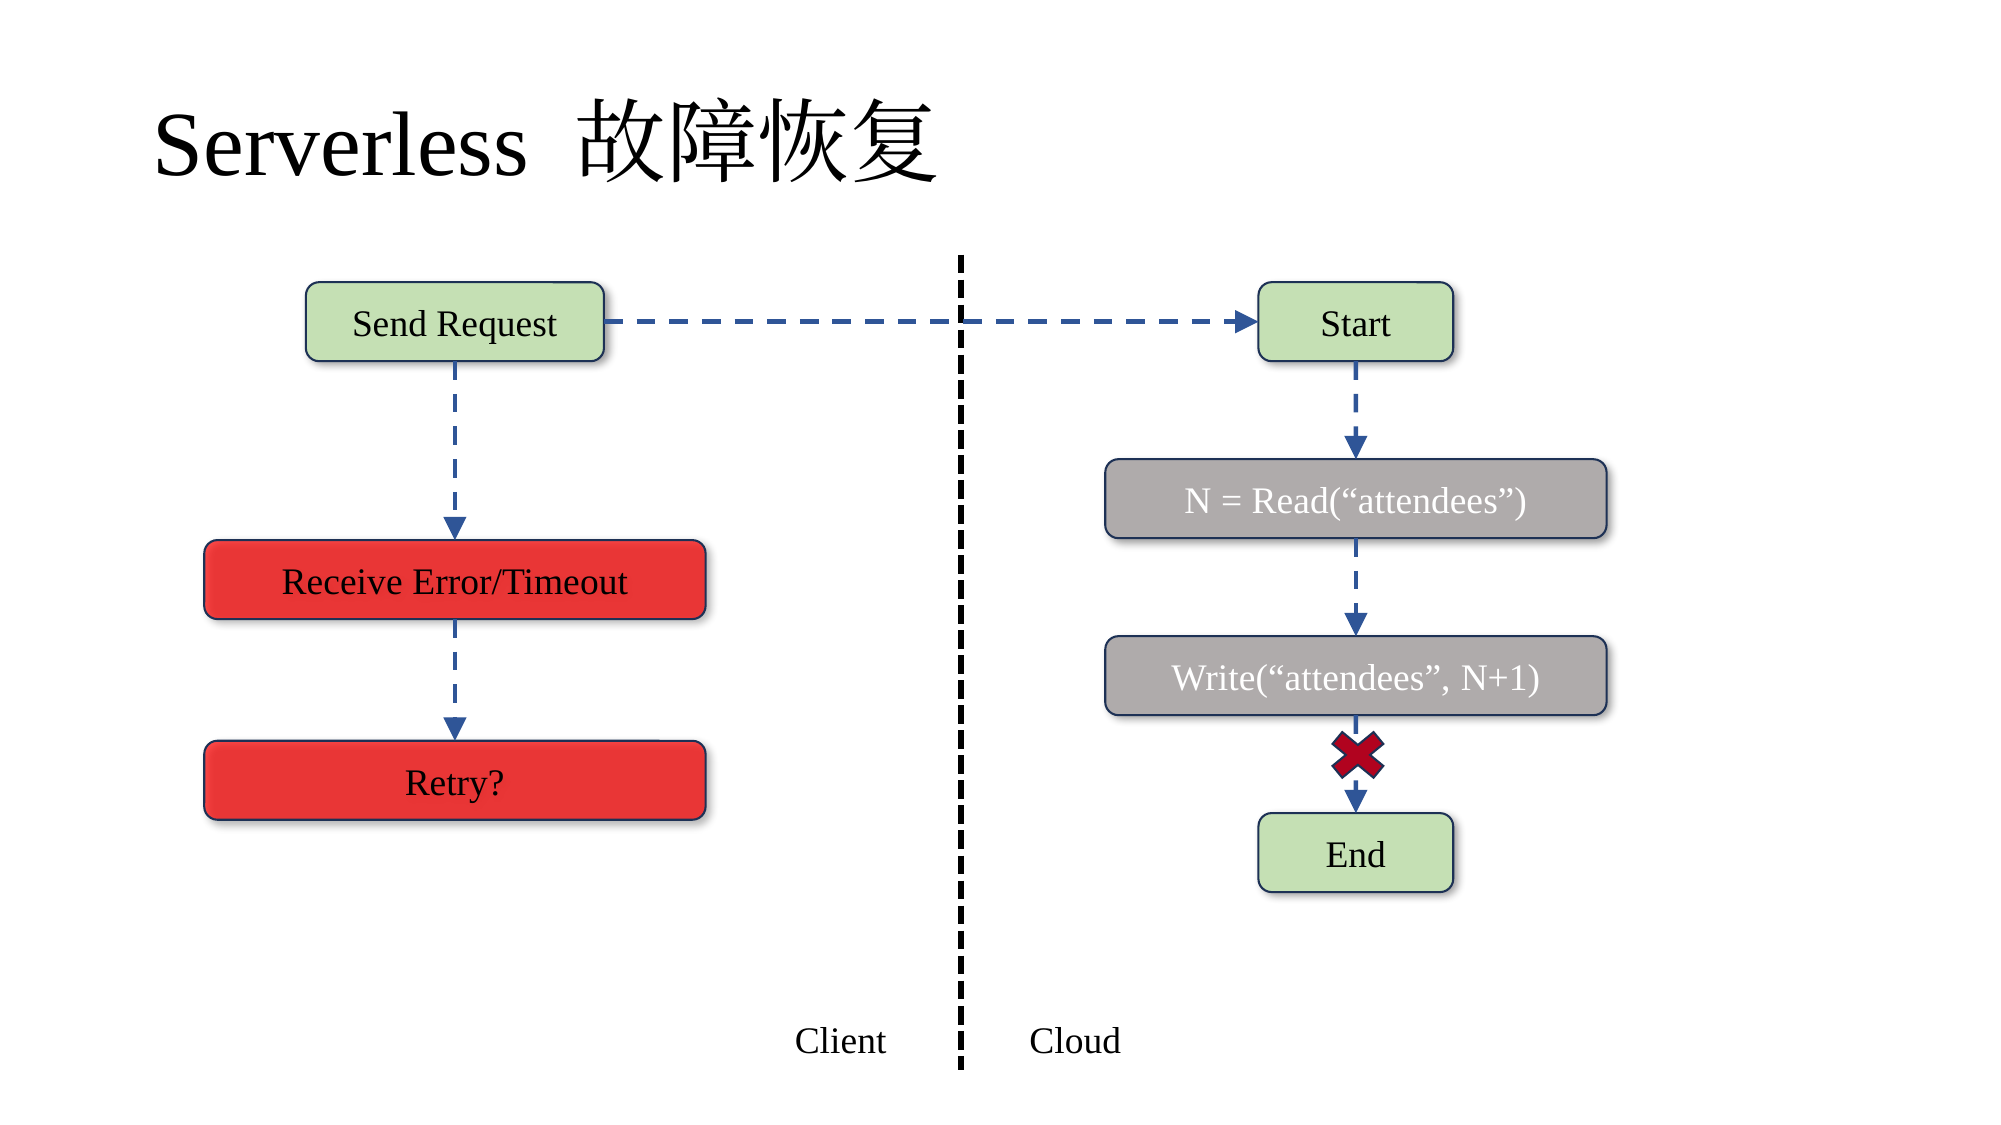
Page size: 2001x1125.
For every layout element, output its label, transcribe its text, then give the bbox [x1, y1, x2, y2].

text_box Receive Error/Timeout [203, 539, 707, 621]
text_box N = Read(“attendees”) [1104, 458, 1608, 540]
text_box Client [780, 1009, 902, 1069]
text_box Retry? [203, 739, 707, 821]
text_box [1356, 730, 1385, 780]
title Serverless 故障恢复 [137, 37, 1863, 255]
text_box Write(“attendees”, N+1) [1104, 635, 1608, 717]
text_box Start [1257, 281, 1455, 363]
text_box End [1257, 812, 1455, 894]
text_box Send Request [304, 281, 605, 363]
text_box Cloud [1014, 1009, 1137, 1069]
text_box [1331, 730, 1355, 780]
